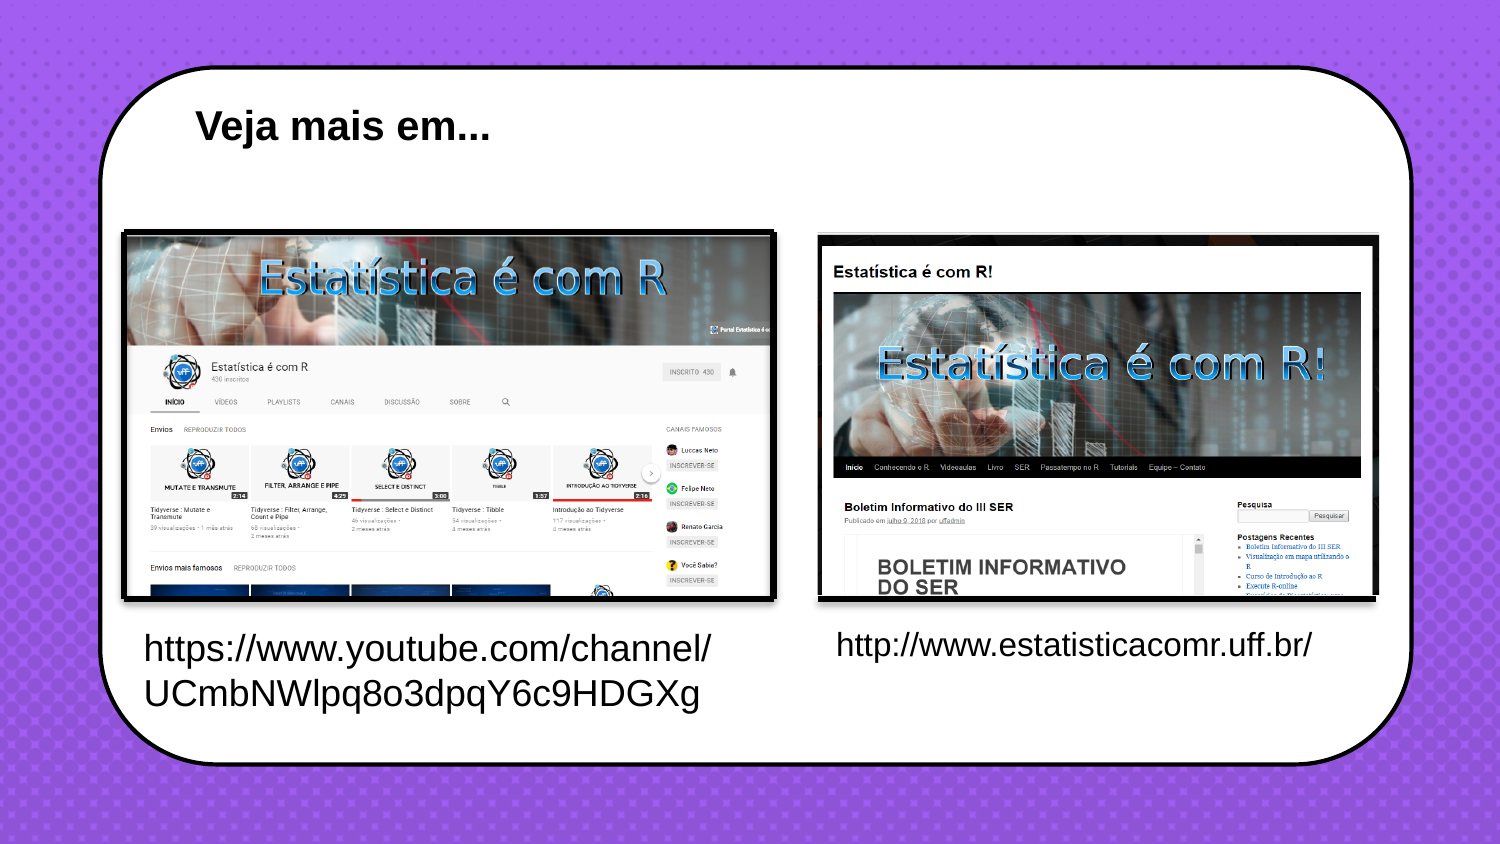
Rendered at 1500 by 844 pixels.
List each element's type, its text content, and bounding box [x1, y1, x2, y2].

text_box http://www.estatisticacomr.uff.br/ [821, 616, 1380, 711]
text_box Veja mais em... [98, 65, 1414, 767]
text_box https://www.youtube.com/channel/UCmbNWlpq8o3dpqY6c9HDGXg [129, 616, 779, 771]
picture [817, 232, 1380, 595]
picture [125, 233, 773, 598]
